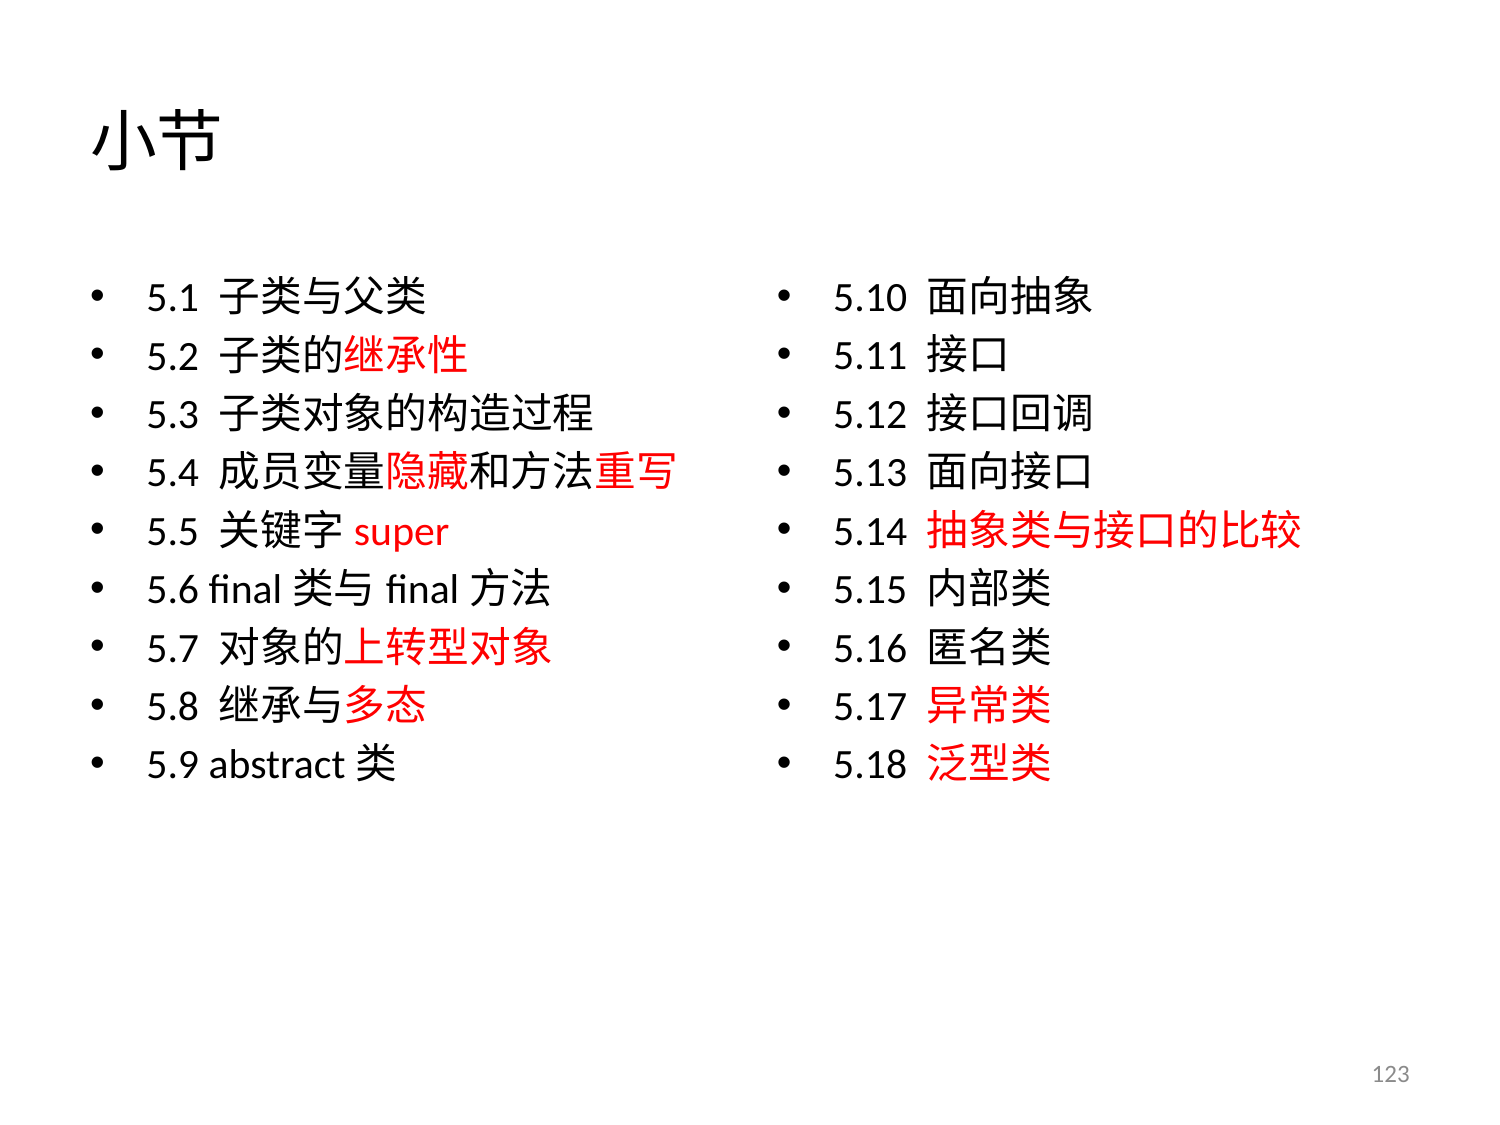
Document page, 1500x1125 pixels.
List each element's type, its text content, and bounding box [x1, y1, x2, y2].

slide_number 123 [1074, 1042, 1425, 1103]
text_box 5.10 面向抽象 5.11 接口 5.12 接口回调 5.13 面向接口 5.14 抽象类与接口的比较 5.15 内部类 5.16 匿名类 5.17 异常类 5.18 泛型类 [761, 262, 1365, 1005]
title 小节 [75, 45, 1425, 233]
list 5.1 子类与父类 5.2 子类的继承性 5.3 子类对象的构造过程 5.4 成员变量隐藏和方法重写 5.5 关键字super 5.6 final类与final方法 5.7 对象的上转型对象 5.8 继承与多态 5.9 abstract类 [75, 262, 703, 1005]
